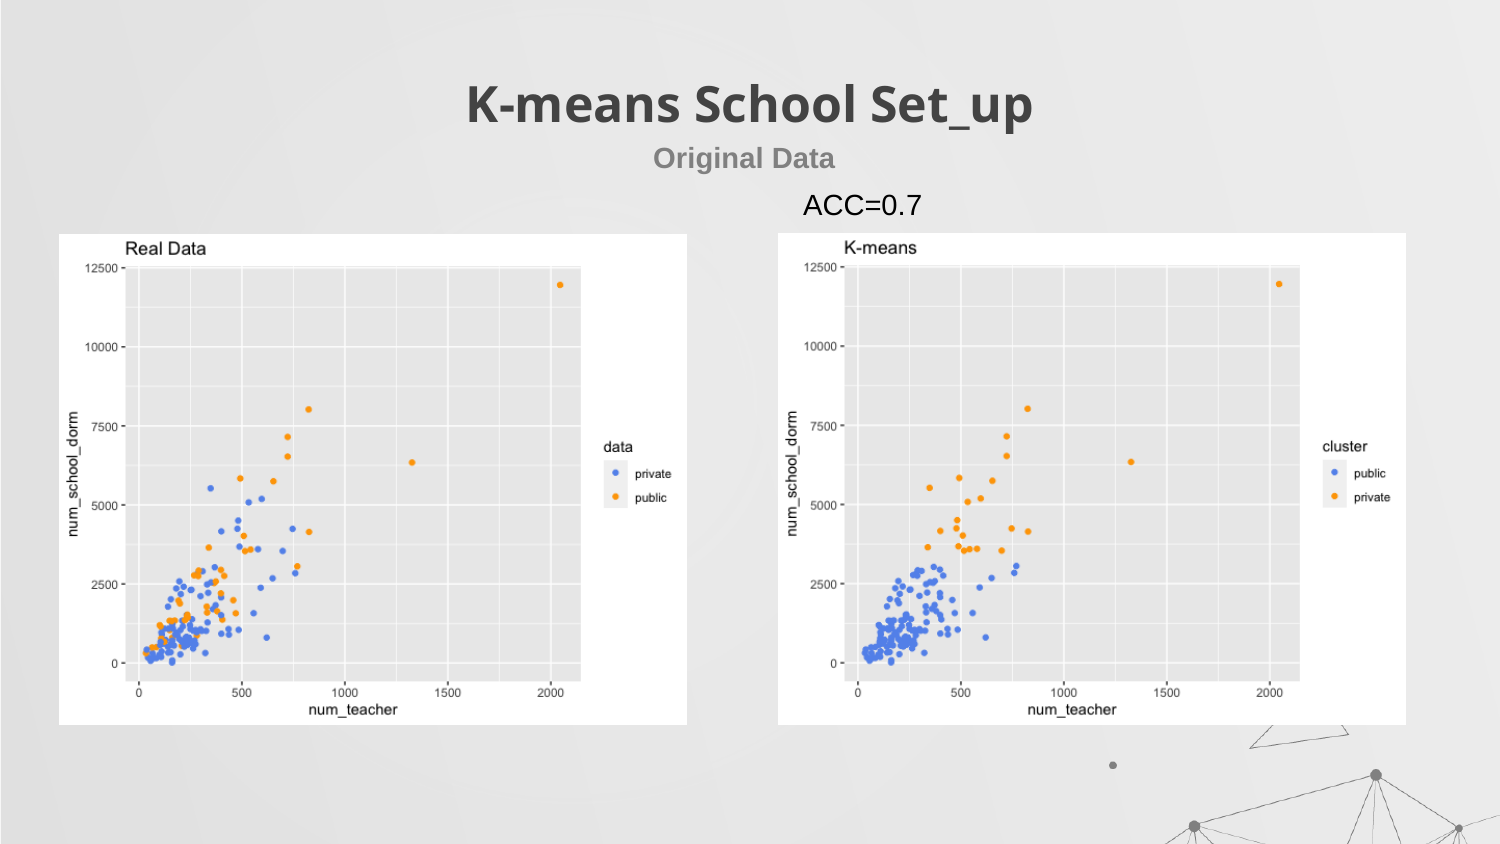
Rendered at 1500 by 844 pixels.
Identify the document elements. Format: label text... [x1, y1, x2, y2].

text_box Original Data [638, 131, 1034, 217]
title K-means School Set_up [322, 57, 1178, 214]
picture [0, 0, 1500, 844]
text_box ACC=0.7 [780, 179, 986, 229]
